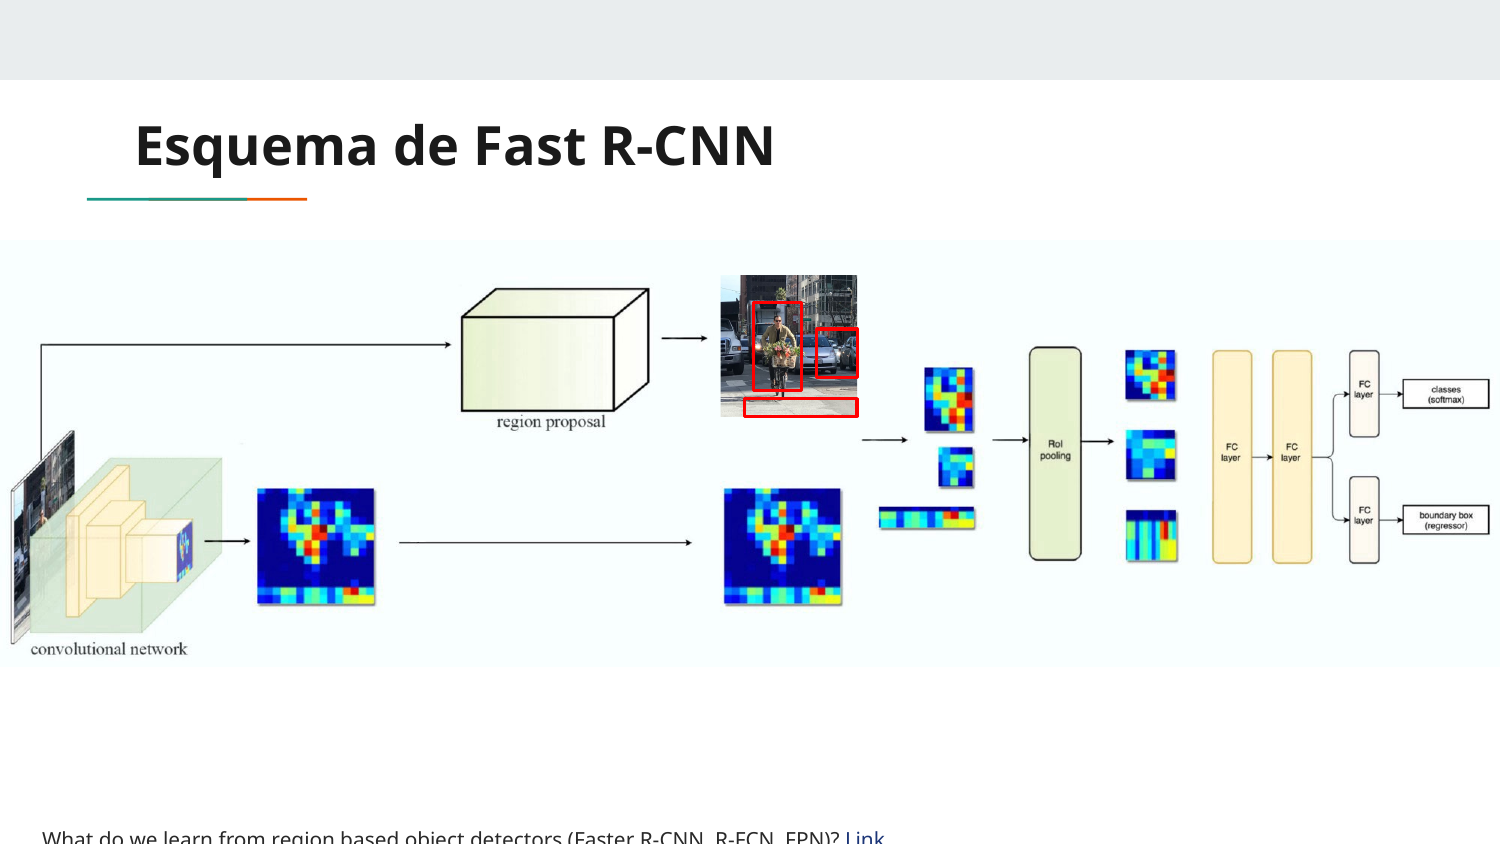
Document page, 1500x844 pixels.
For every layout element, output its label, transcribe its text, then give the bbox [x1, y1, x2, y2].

text_box What do we learn from region based object detectors (Faster R-CNN, R-FCN, FPN)? Link [26, 788, 1230, 844]
picture [0, 240, 1500, 668]
title Esquema de Fast R-CNN [119, 96, 1381, 184]
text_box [720, 274, 858, 417]
